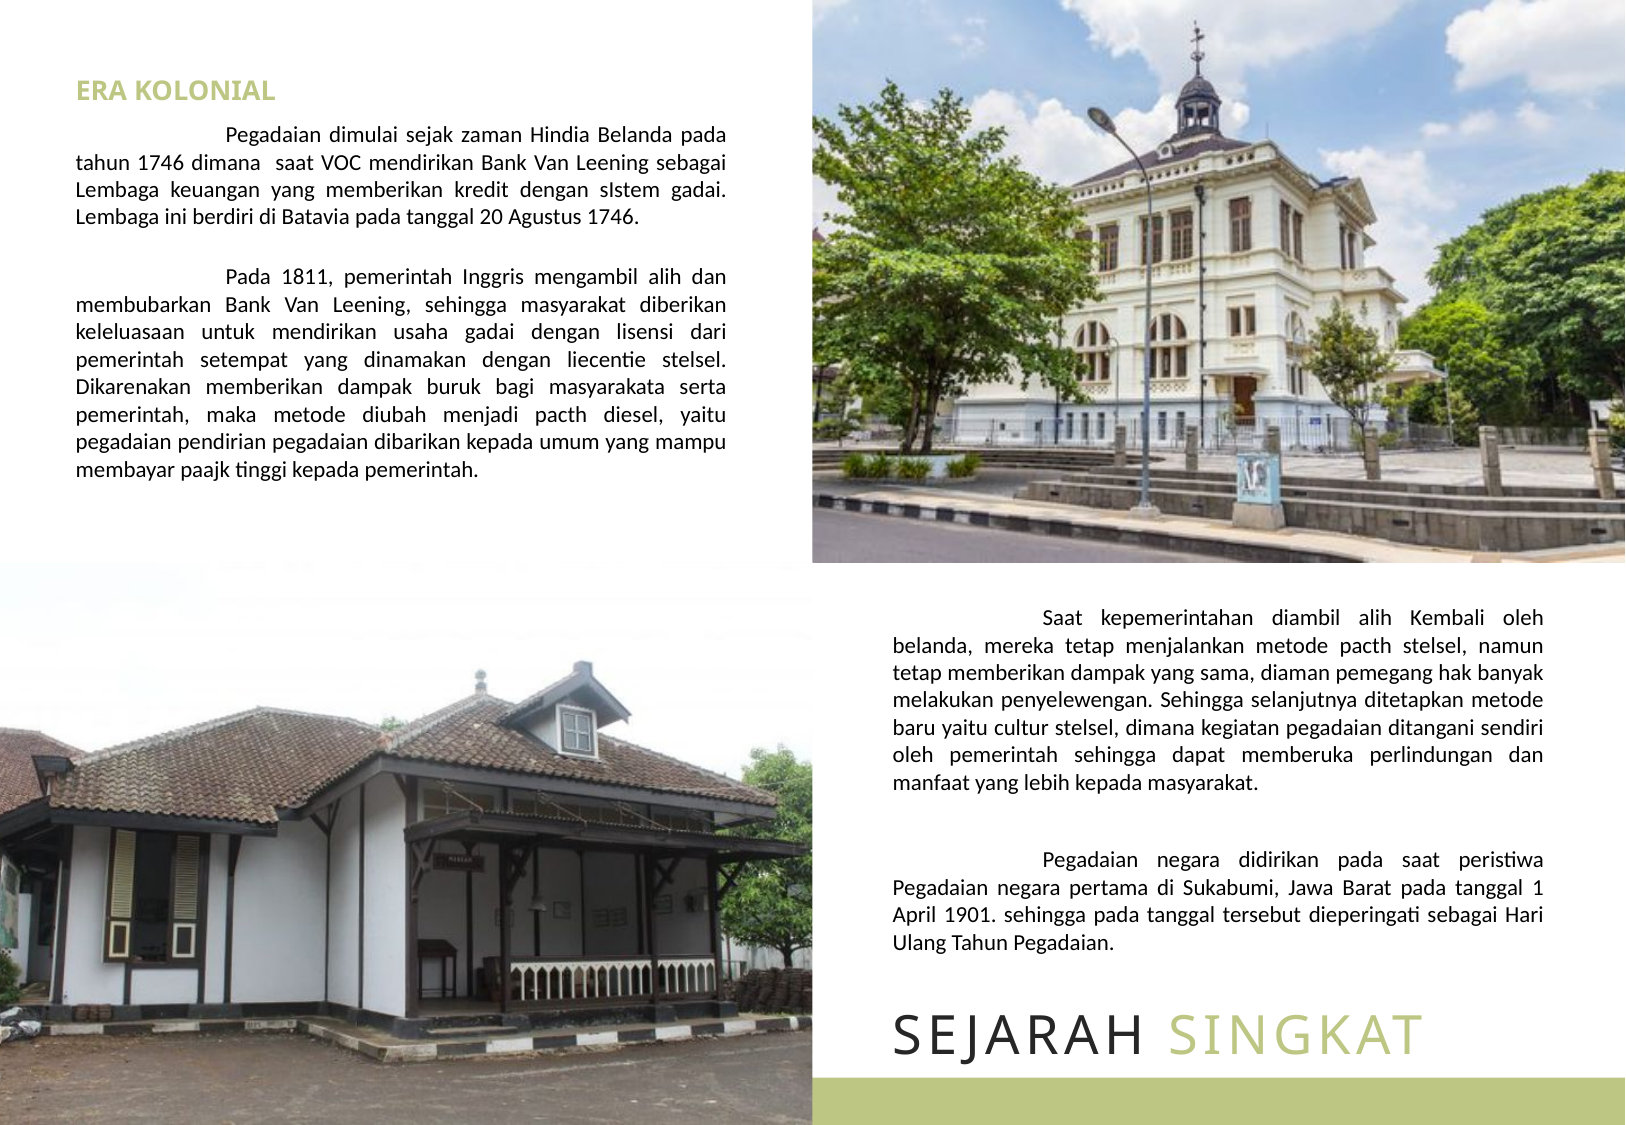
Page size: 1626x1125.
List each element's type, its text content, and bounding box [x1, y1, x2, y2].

text_box ERA KOLONIAL [60, 66, 409, 112]
text_box Pegadaian dimulai sejak zaman Hindia Belanda pada tahun 1746 dimana saat VOC mendirikan Bank Van Leening sebagai Lembaga keuangan yang memberikan kredit dengan sIstem gadai. Lembaga ini berdiri di Batavia pada tanggal 20 Agustus 1746. [60, 112, 743, 237]
text_box Saat kepemerintahan diambil alih Kembali oleh belanda, mereka tetap menjalankan metode pacth stelsel, namun tetap memberikan dampak yang sama, diaman pemegang hak banyak melakukan penyelewengan. Sehingga selanjutnya ditetapkan metode baru yaitu cultur stelsel, dimana kegiatan pegadaian ditangani sendiri oleh pemerintah sehingga dapat memberuka perlindungan dan manfaat yang lebih kepada masyarakat. [877, 595, 1560, 803]
picture [0, 0, 1625, 1125]
text_box [1243, 563, 1625, 1004]
text_box SEJARAH SINGKAT [878, 992, 1519, 1073]
text_box [813, 1077, 1625, 1125]
text_box Pada 1811, pemerintah Inggris mengambil alih dan membubarkan Bank Van Leening, sehingga masyarakat diberikan keleluasaan untuk mendirikan usaha gadai dengan lisensi dari pemerintah setempat yang dinamakan dengan liecentie stelsel. Dikarenakan memberikan dampak buruk bagi masyarakata serta pemerintah, maka metode diubah menjadi pacth diesel, yaitu pegadaian pendirian pegadaian dibarikan kepada umum yang mampu membayar paajk tinggi kepada pemerintah. [60, 254, 743, 489]
text_box Pegadaian negara didirikan pada saat peristiwa Pegadaian negara pertama di Sukabumi, Jawa Barat pada tanggal 1 April 1901. sehingga pada tanggal tersebut dieperingati sebagai Hari Ulang Tahun Pegadaian. [877, 837, 1560, 963]
